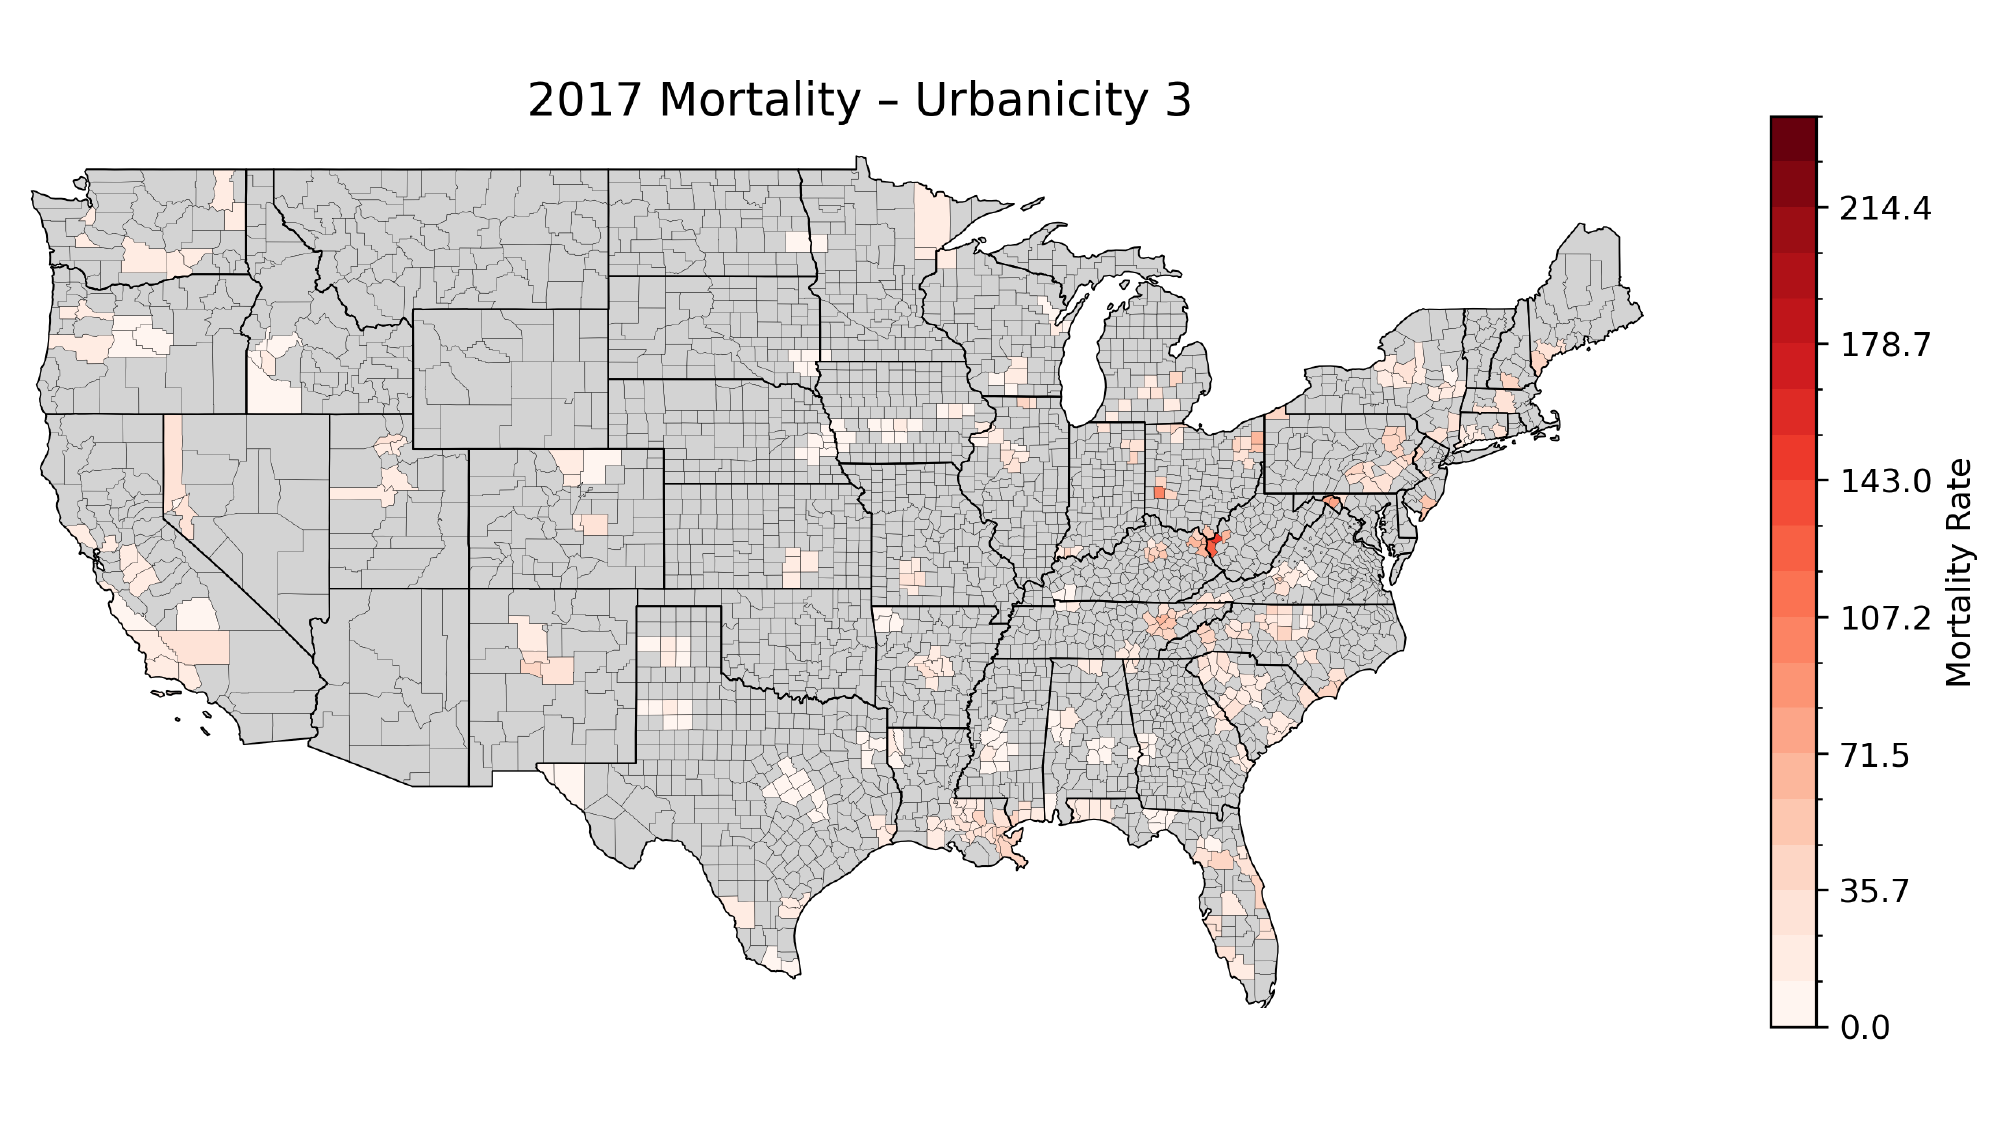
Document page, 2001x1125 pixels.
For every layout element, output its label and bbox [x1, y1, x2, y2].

picture [0, 56, 2000, 1069]
